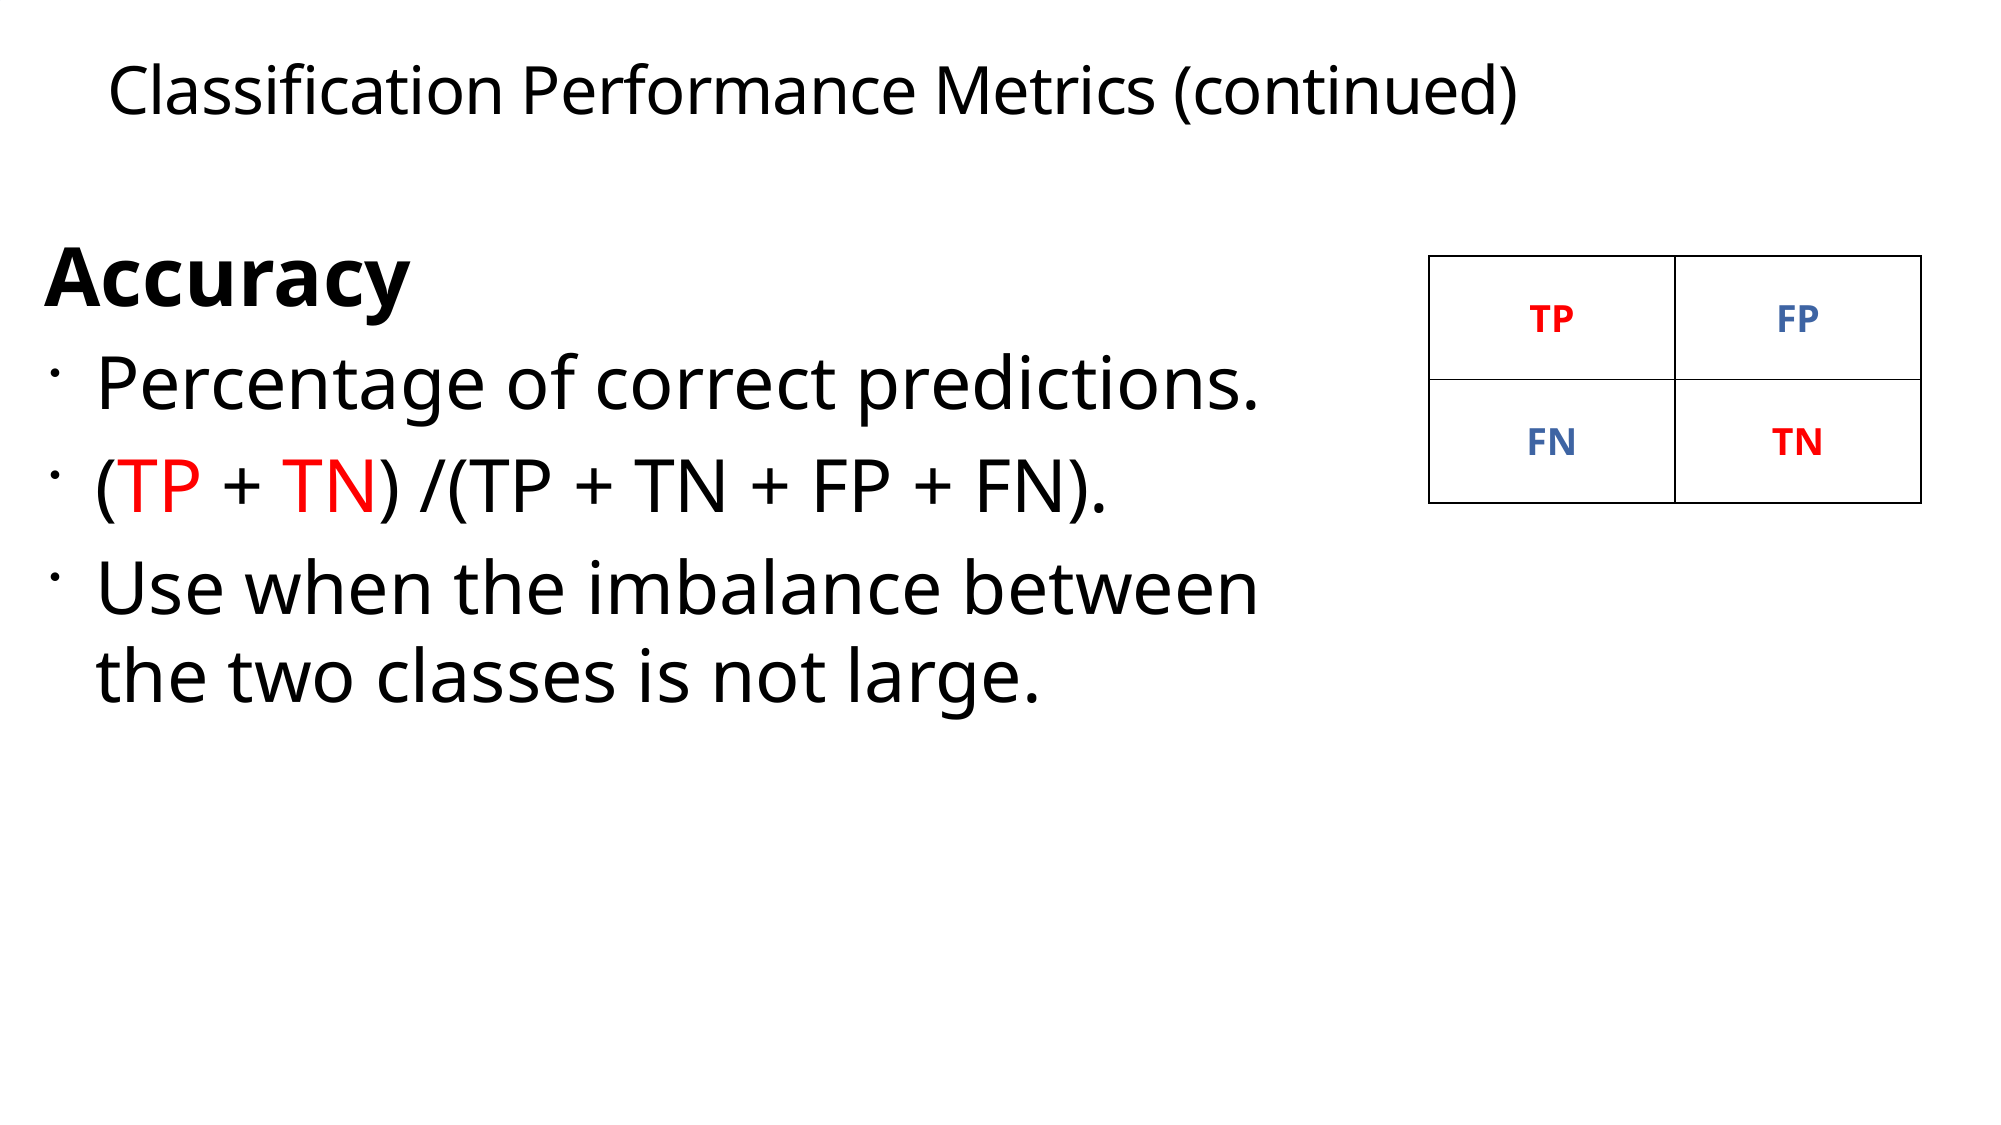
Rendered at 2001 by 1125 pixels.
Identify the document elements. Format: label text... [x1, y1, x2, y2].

title Classification Performance Metrics (continued) [107, 52, 1893, 129]
table_header FP [1676, 257, 1920, 379]
table_cell FN [1430, 380, 1674, 502]
table_header TP [1430, 257, 1674, 379]
table_cell TN [1676, 380, 1920, 502]
list Accuracy Percentage of correct predictions. (TP + TN) /(TP + TN + FP + FN). Use when the imbalance between the two classes is not large. [44, 224, 1307, 724]
